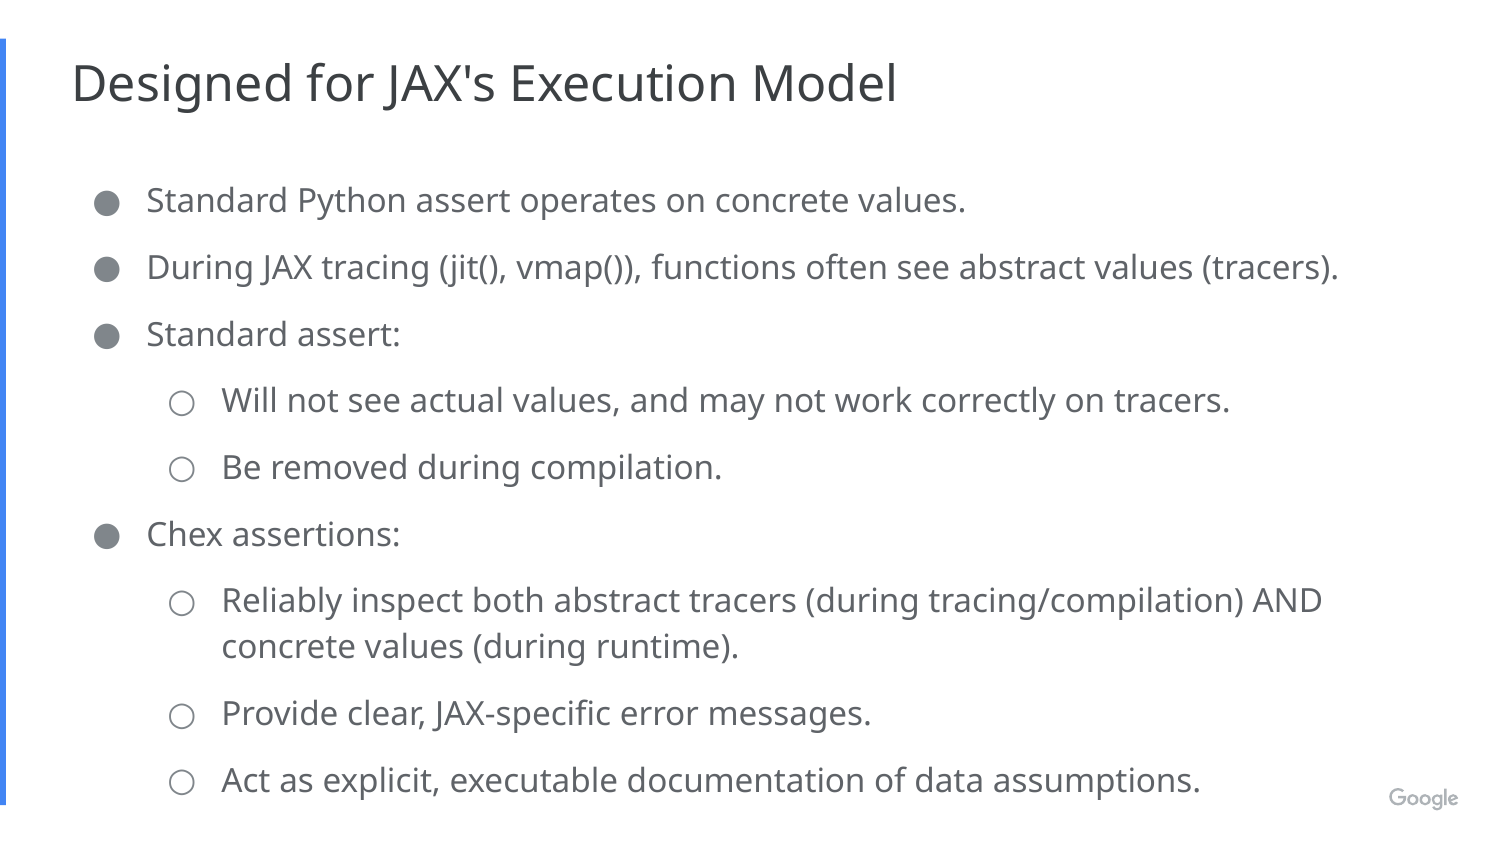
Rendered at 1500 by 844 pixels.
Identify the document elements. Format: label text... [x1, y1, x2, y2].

title Designed for JAX's Execution Model [56, 43, 1336, 215]
list Standard Python assert operates on concrete values. During JAX tracing (jit(), vmap()), functions often see abstract values (tracers). Standard assert: Will not see actual values, and may not work correctly on tracers. Be removed during compilation. Chex assertions: Reliably inspect both abstract tracers (during tracing/compilation) AND concrete values (during runtime). Provide clear, JAX-specific error messages. Act as explicit, executable documentation of data assumptions. [56, 158, 1415, 815]
